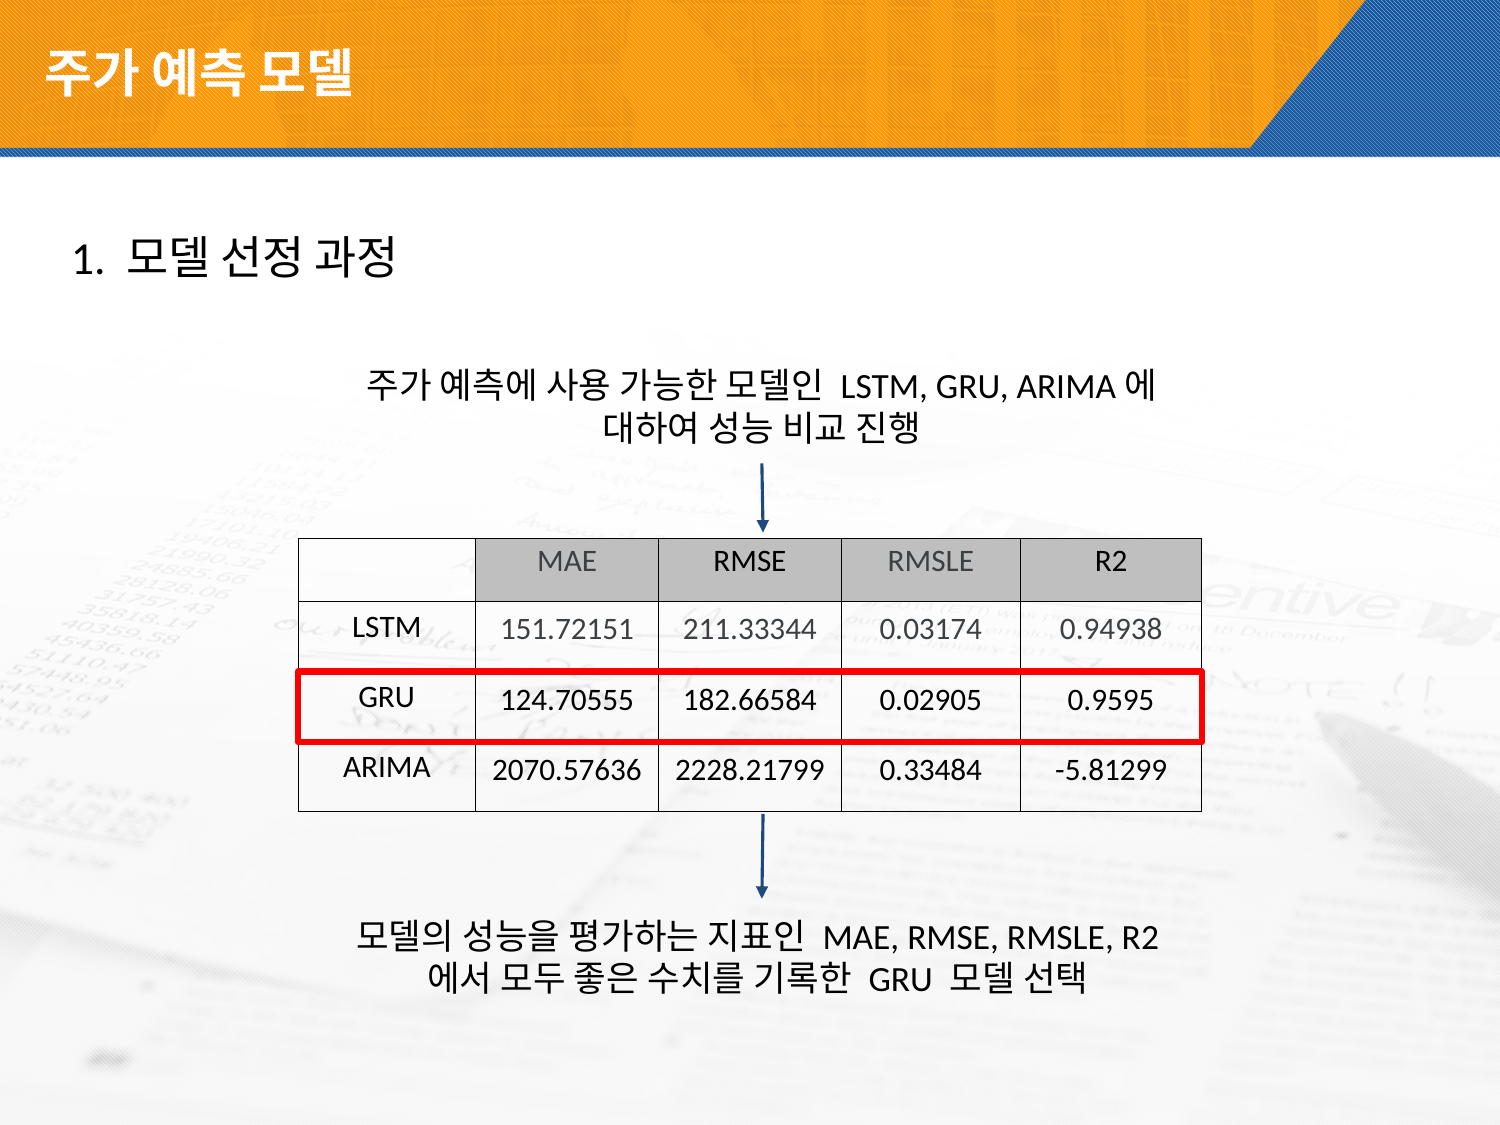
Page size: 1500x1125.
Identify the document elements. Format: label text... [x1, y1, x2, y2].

text_box 모델의 성능을 평가하는 지표인 MAE, RMSE, RMSLE, R2에서 모두 좋은 수치를 기록한 GRU 모델 선택 [336, 898, 1188, 1014]
table_cell 151.72151 [476, 602, 658, 671]
table_cell LSTM [299, 602, 475, 671]
table_cell 0.33484 [842, 743, 1020, 811]
table_header [299, 539, 475, 601]
table_cell ARIMA [299, 743, 475, 811]
table_cell -5.81299 [1021, 743, 1201, 811]
text_box [297, 671, 1202, 743]
table_header RMSLE [842, 539, 1020, 601]
table_header RMSE [659, 539, 841, 601]
text_box 1. 모델 선정 과정 [55, 206, 960, 307]
title 주가 예측 모델 [29, 6, 1287, 138]
table_cell 2228.21799 [659, 743, 841, 811]
table_header MAE [476, 539, 658, 601]
picture [0, 0, 1500, 1125]
table_header R2 [1021, 539, 1201, 601]
table_cell 0.03174 [842, 602, 1020, 671]
table_cell 211.33344 [659, 602, 841, 671]
table_cell 2070.57636 [476, 743, 658, 811]
table_cell 0.94938 [1021, 602, 1201, 671]
text_box 주가 예측에 사용 가능한 모델인 LSTM, GRU, ARIMA에 대하여 성능 비교 진행 [336, 348, 1188, 464]
